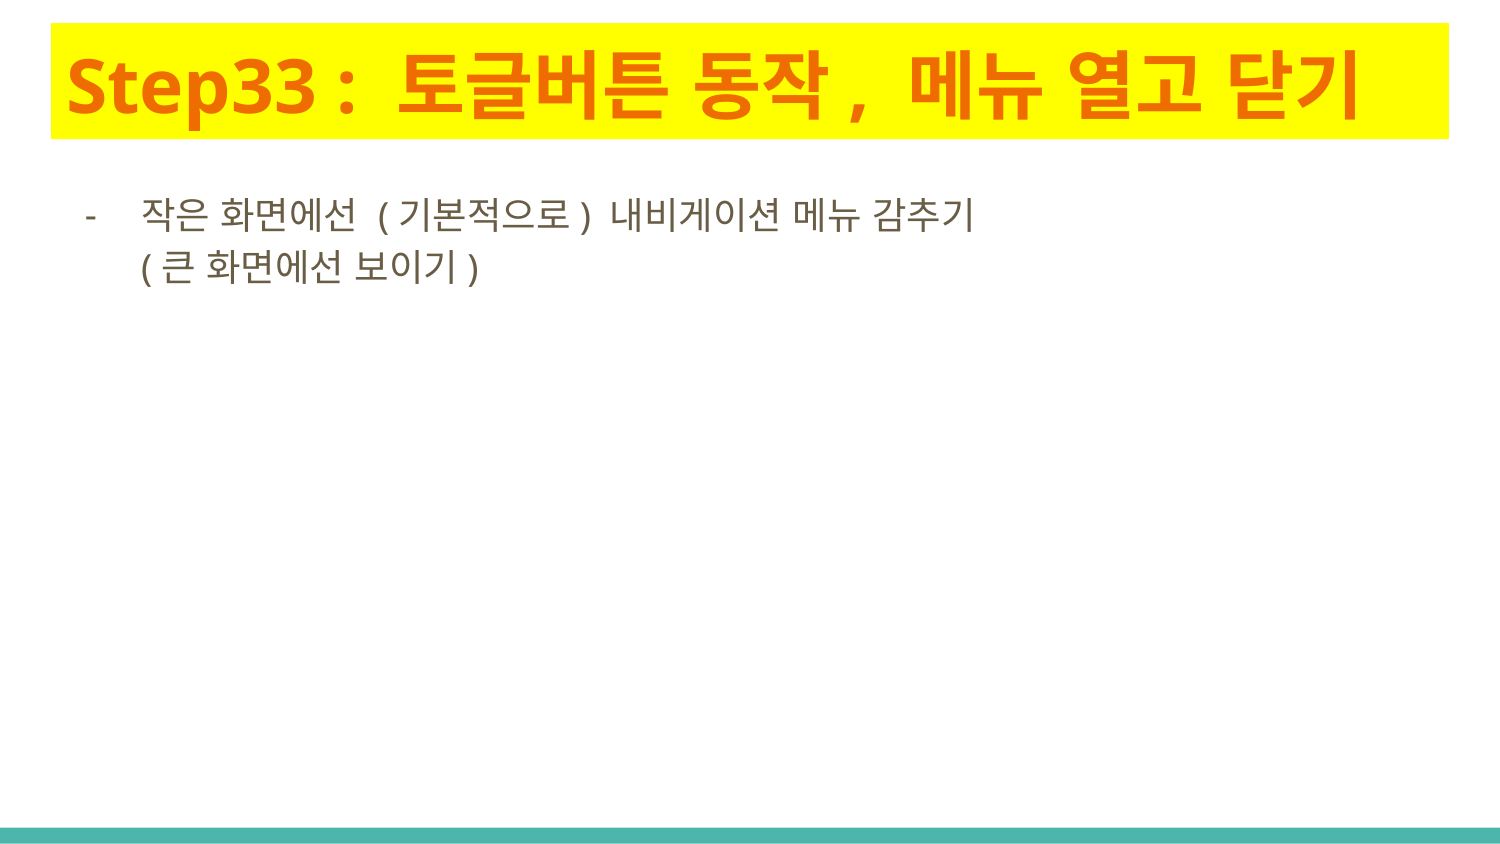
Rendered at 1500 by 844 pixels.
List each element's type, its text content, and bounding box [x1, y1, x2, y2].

title Step33 : 토글버튼 동작, 메뉴 열고 닫기 [51, 23, 1449, 140]
list 작은 화면에선 (기본적으로) 내비게이션 메뉴 감추기 (큰 화면에선 보이기) [51, 170, 1449, 712]
